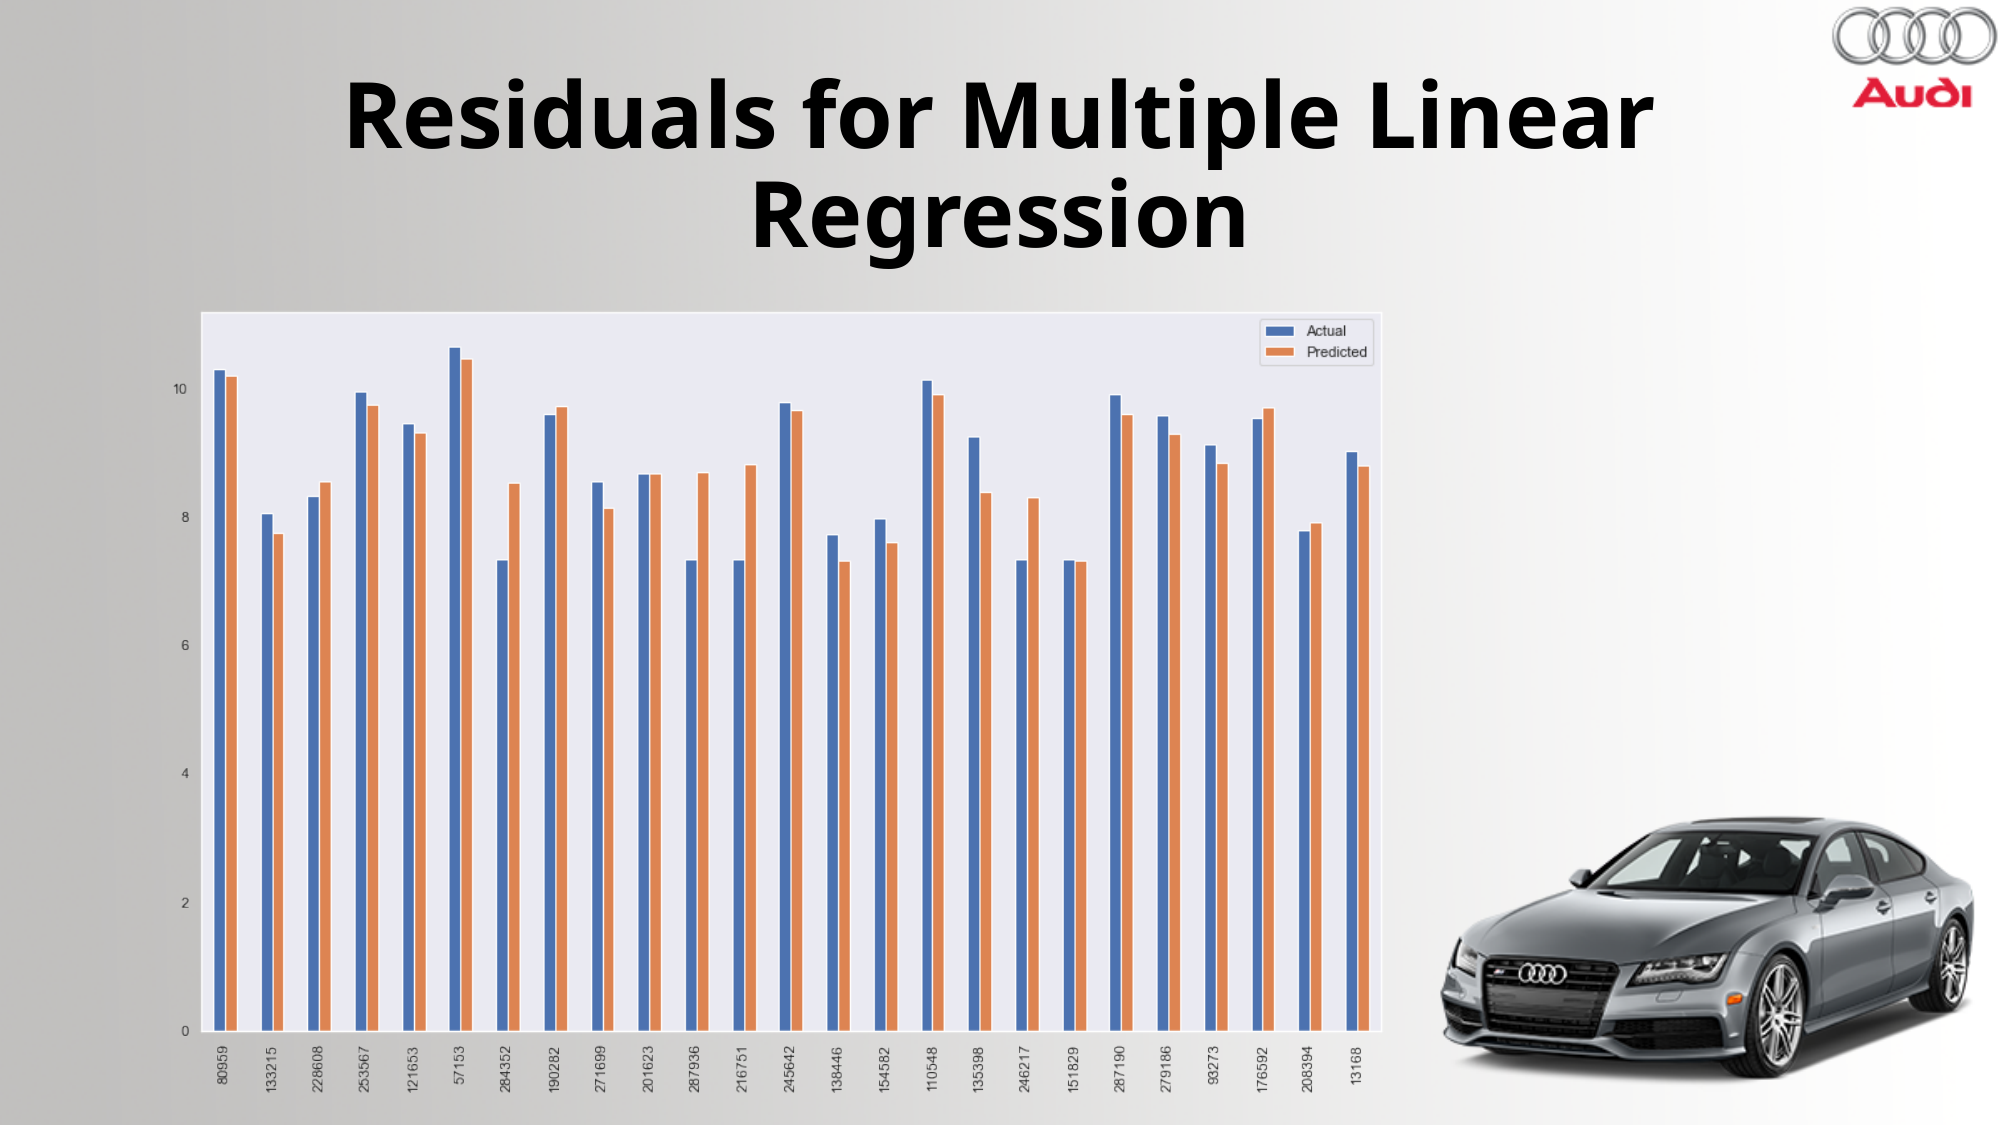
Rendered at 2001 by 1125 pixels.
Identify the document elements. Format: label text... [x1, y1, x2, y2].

title Residuals for Multiple Linear Regression [137, 59, 1863, 278]
picture [0, 0, 2001, 1125]
